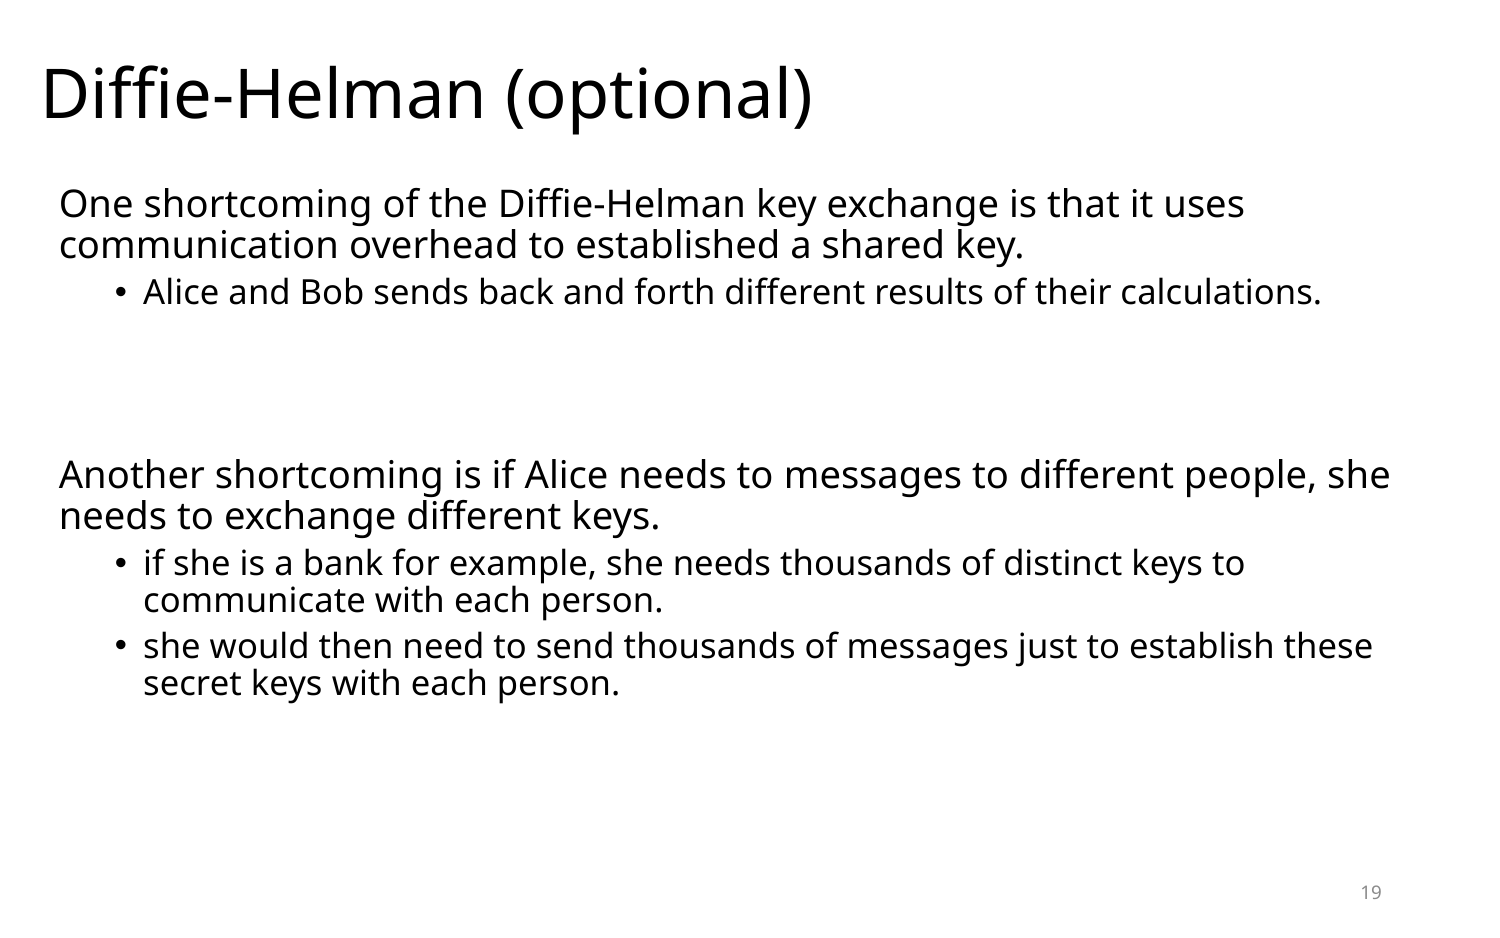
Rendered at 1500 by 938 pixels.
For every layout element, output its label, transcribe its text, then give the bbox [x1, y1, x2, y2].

title Diffie-Helman (optional) [25, 42, 1320, 151]
list One shortcoming of the Diffie-Helman key exchange is that it uses communication overhead to established a shared key. Alice and Bob sends back and forth different results of their calculations. Another shortcoming is if Alice needs to messages to different people, she needs to exchange different keys. if she is a bank for example, she needs thousands of distinct keys to communicate with each person. she would then need to send thousands of messages just to establish these secret keys with each person. [43, 177, 1455, 917]
slide_number 19 [1059, 868, 1397, 919]
